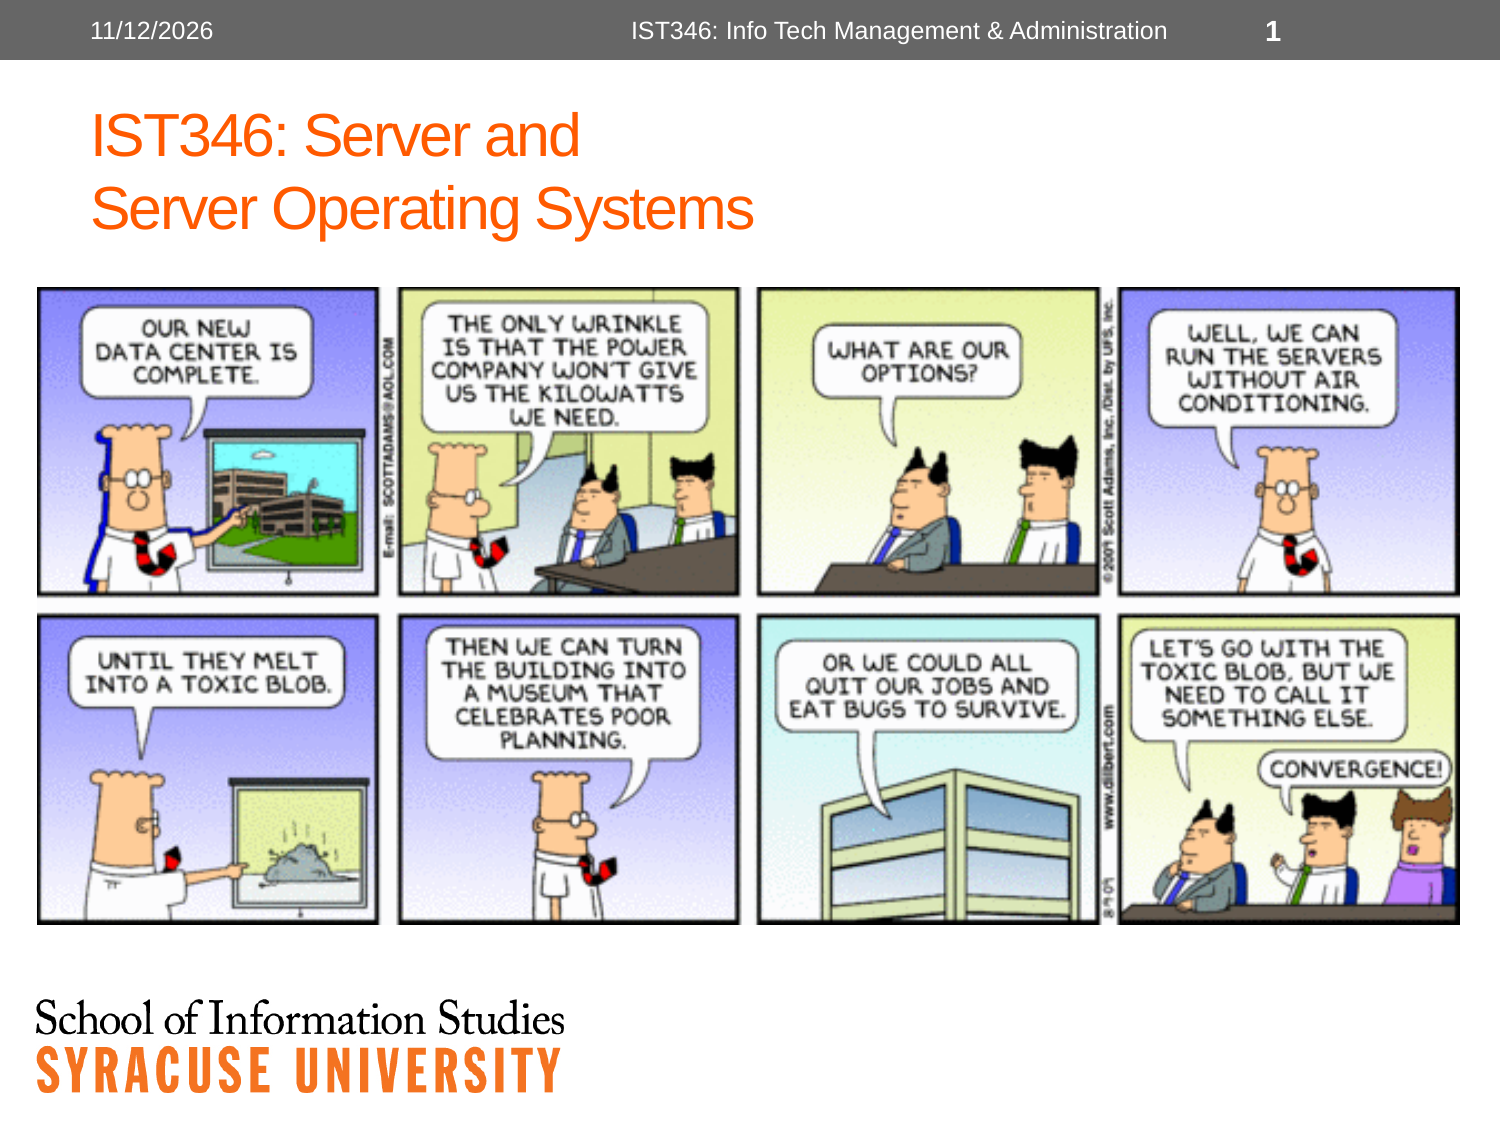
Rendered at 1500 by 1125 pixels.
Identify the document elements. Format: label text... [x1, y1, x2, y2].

footer IST346: Info Tech Management & Administration [562, 3, 1238, 57]
slide_number 1 [1250, 3, 1425, 57]
picture [37, 287, 1460, 926]
title IST346: Server and Server Operating Systems [75, 87, 1425, 250]
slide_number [75, 3, 550, 57]
picture [36, 999, 564, 1093]
